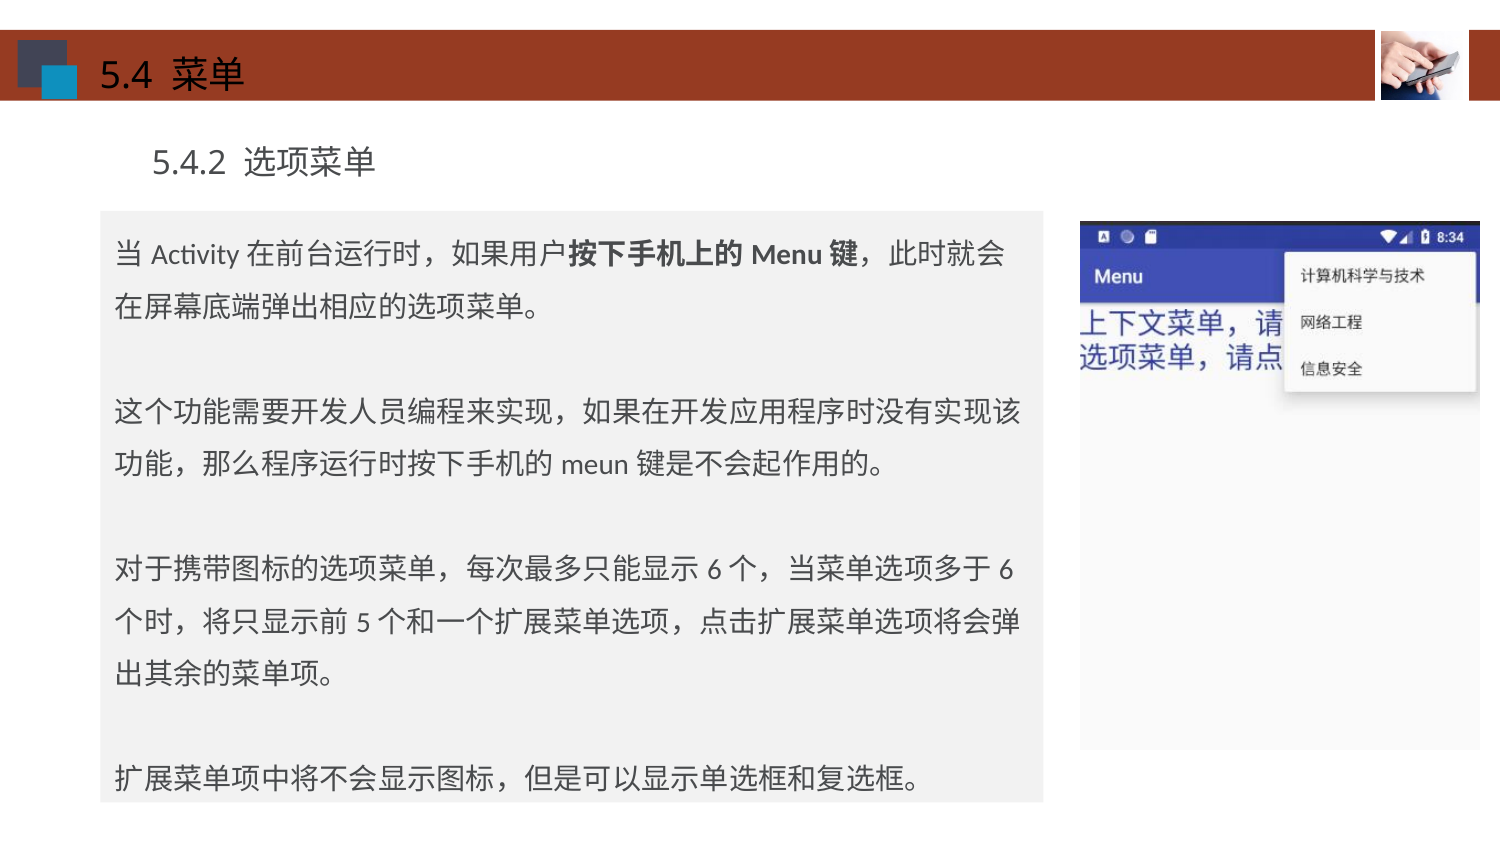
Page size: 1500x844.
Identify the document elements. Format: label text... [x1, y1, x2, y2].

text_box 当Activity在前台运行时，如果用户按下手机上的Menu键，此时就会在屏幕底端弹出相应的选项菜单。 这个功能需要开发人员编程来实现，如果在开发应用程序时没有实现该功能，那么程序运行时按下手机的meun键是不会起作用的。 对于携带图标的选项菜单，每次最多只能显示6个，当菜单选项多于6个时，将只显示前5个和一个扩展菜单选项，点击扩展菜单选项将会弹出其余的菜单项。 扩展菜单项中将不会显示图标，但是可以显示单选框和复选框。 [100, 210, 1044, 803]
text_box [17, 40, 77, 100]
picture [1381, 31, 1463, 100]
text_box 5.4 菜单 [84, 43, 262, 149]
picture [1080, 221, 1480, 750]
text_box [135, 134, 1366, 280]
